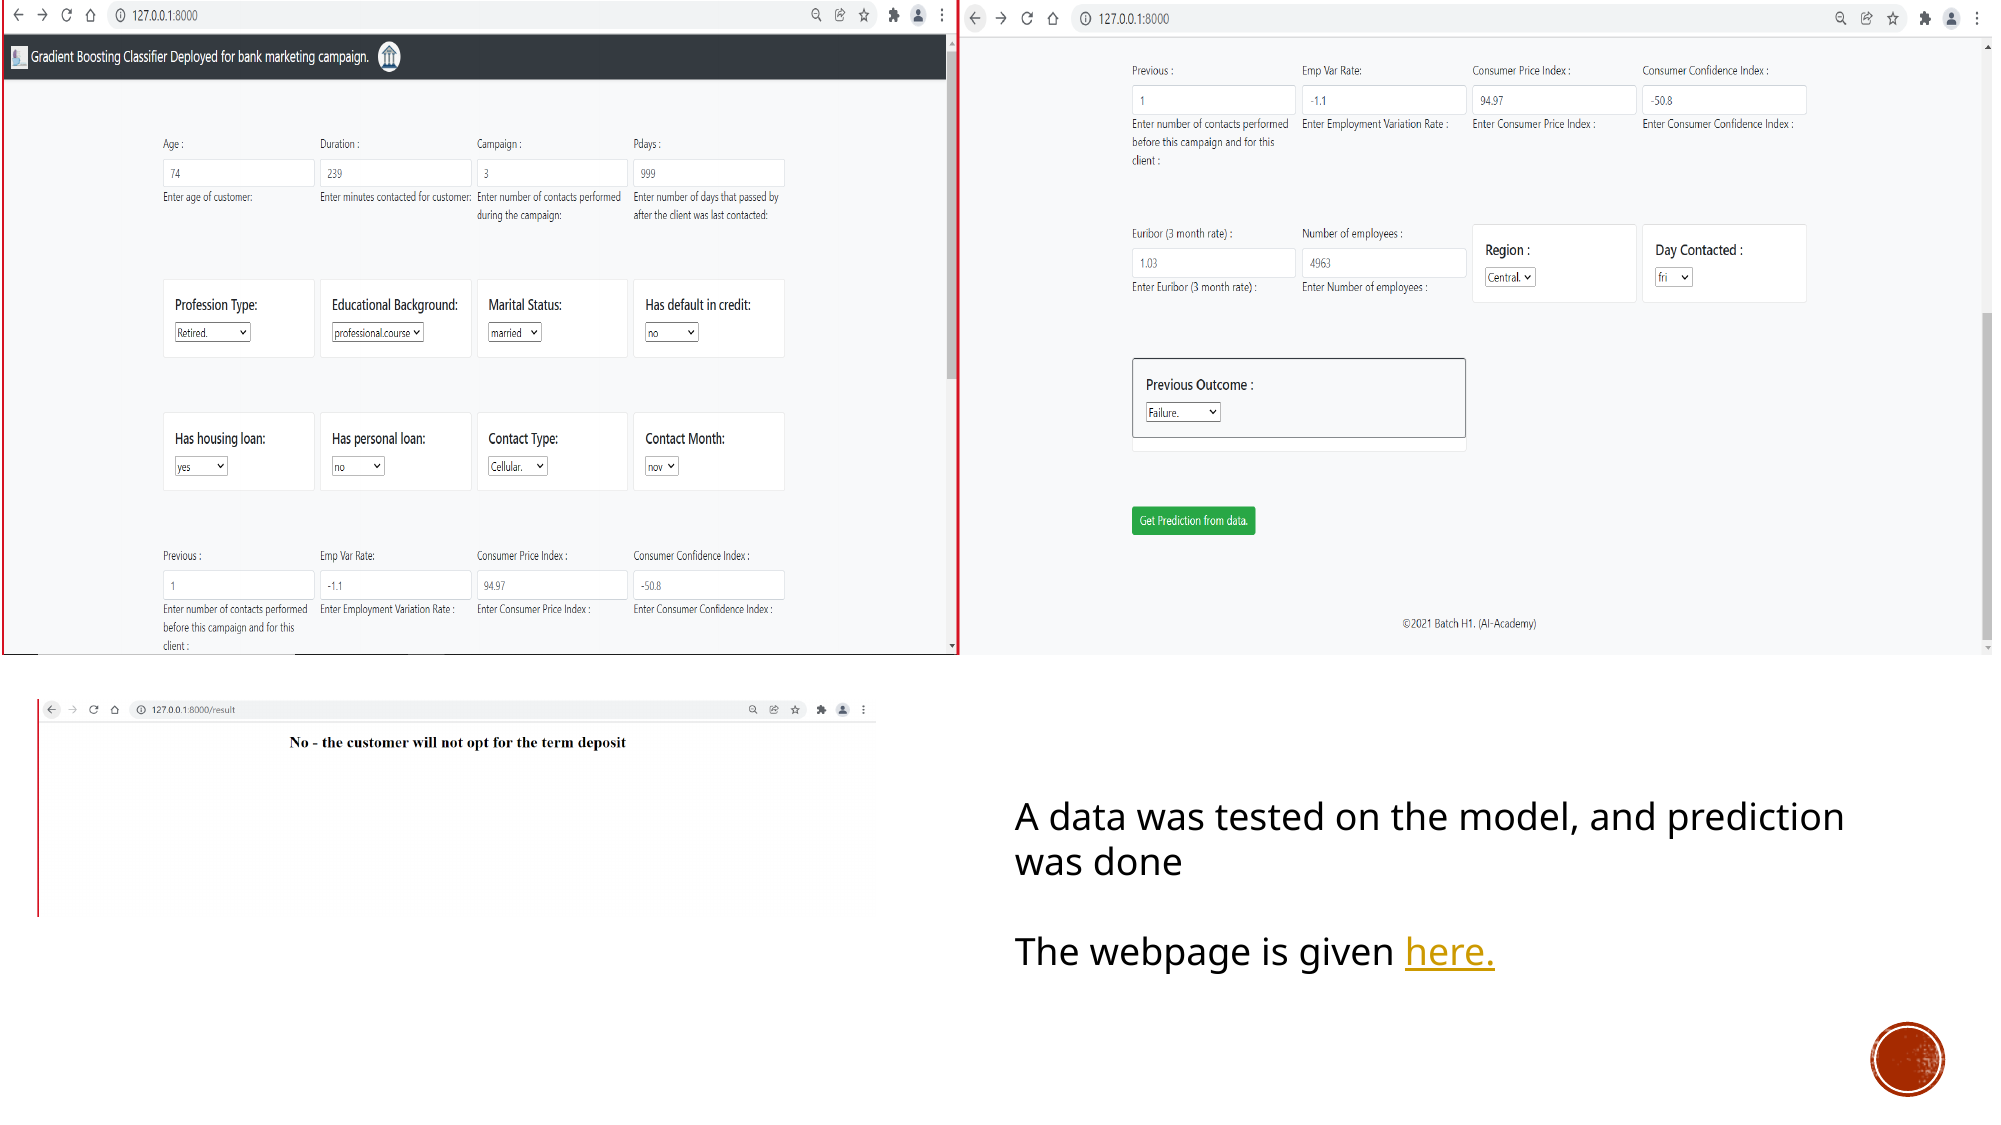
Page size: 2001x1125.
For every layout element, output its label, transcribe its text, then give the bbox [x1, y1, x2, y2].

text_box A data was tested on the model, and prediction was done The webpage is given here. [999, 785, 1885, 987]
picture [2, 0, 1992, 655]
picture [37, 699, 876, 917]
